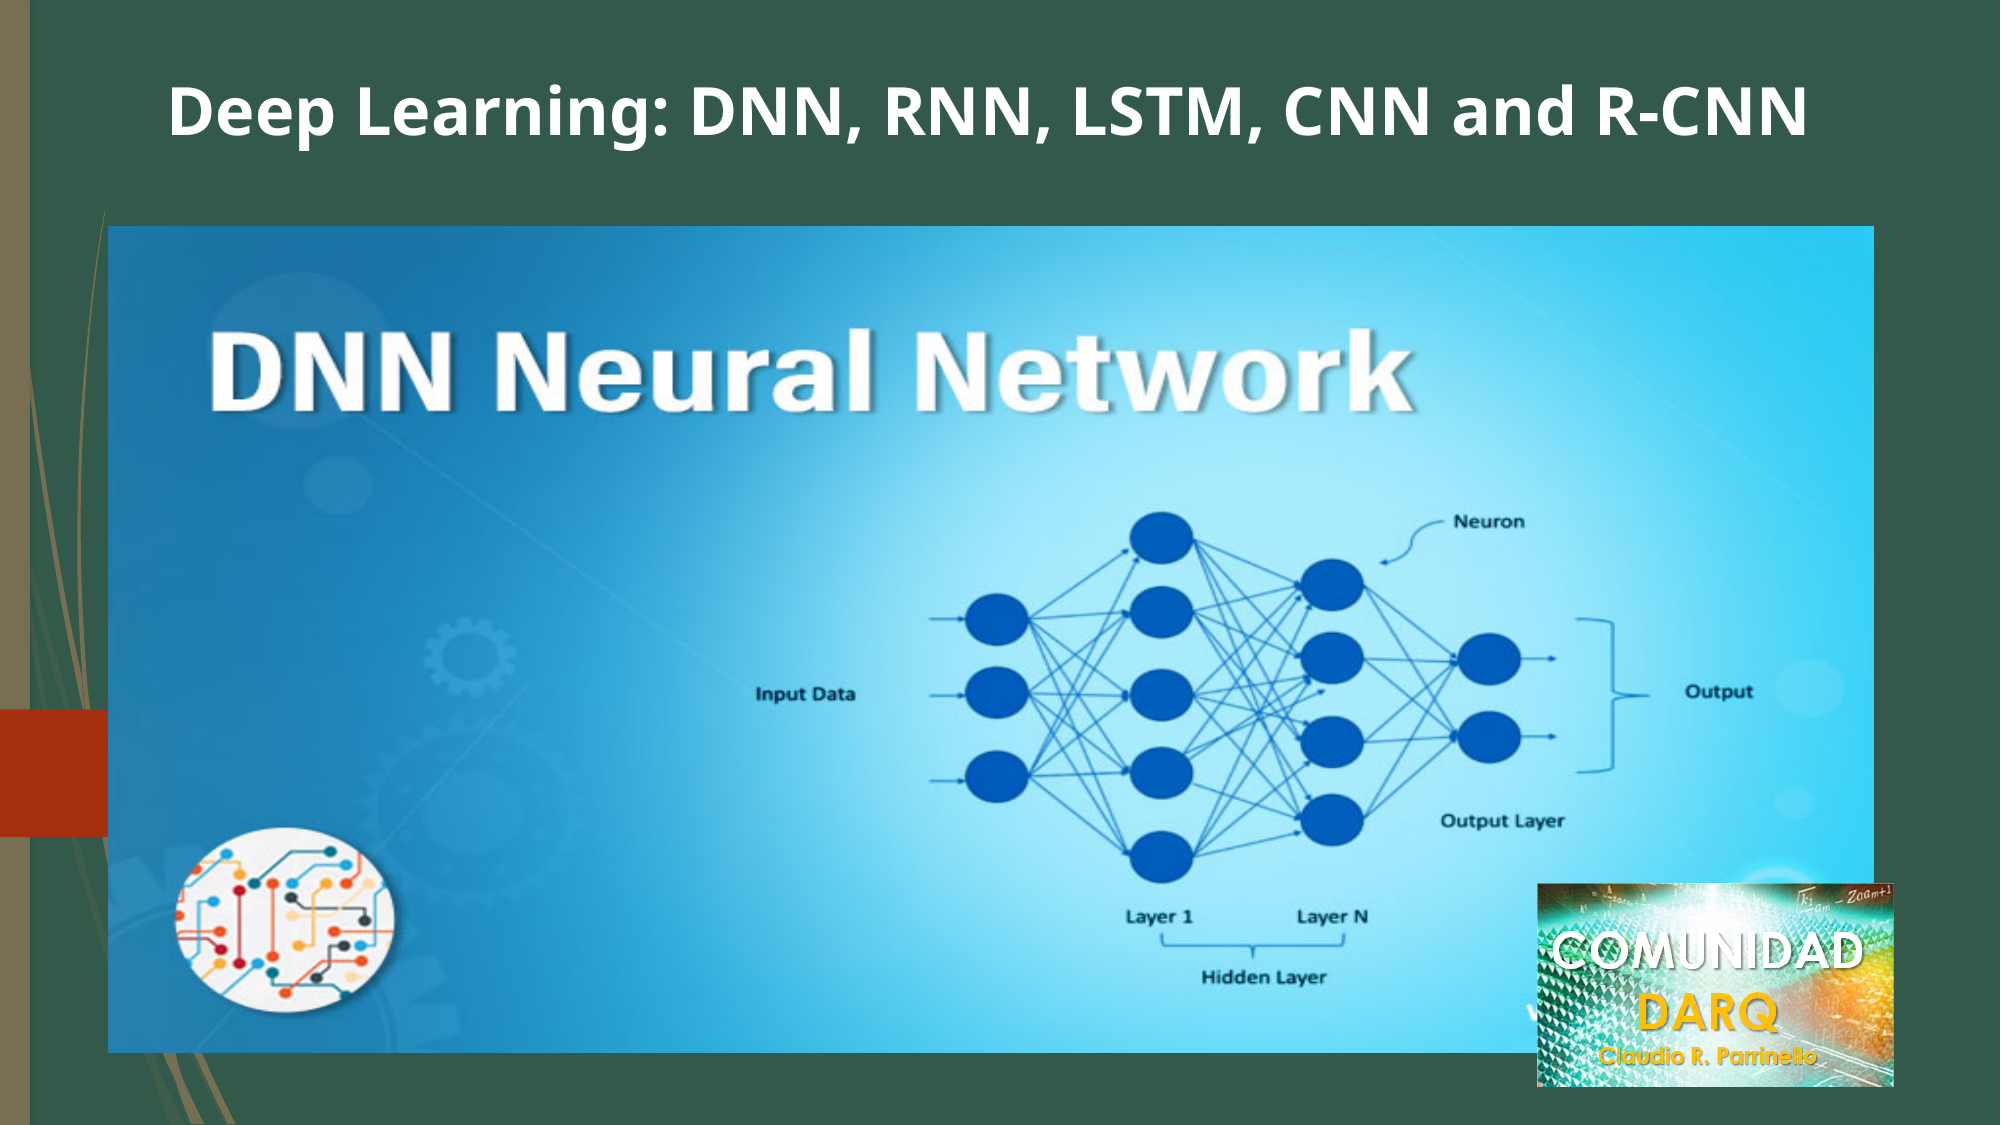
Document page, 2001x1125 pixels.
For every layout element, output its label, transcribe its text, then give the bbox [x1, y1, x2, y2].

text_box Deep Learning: DNN, RNN, LSTM, CNN and R-CNN [151, 61, 1873, 157]
picture [108, 226, 1894, 1088]
